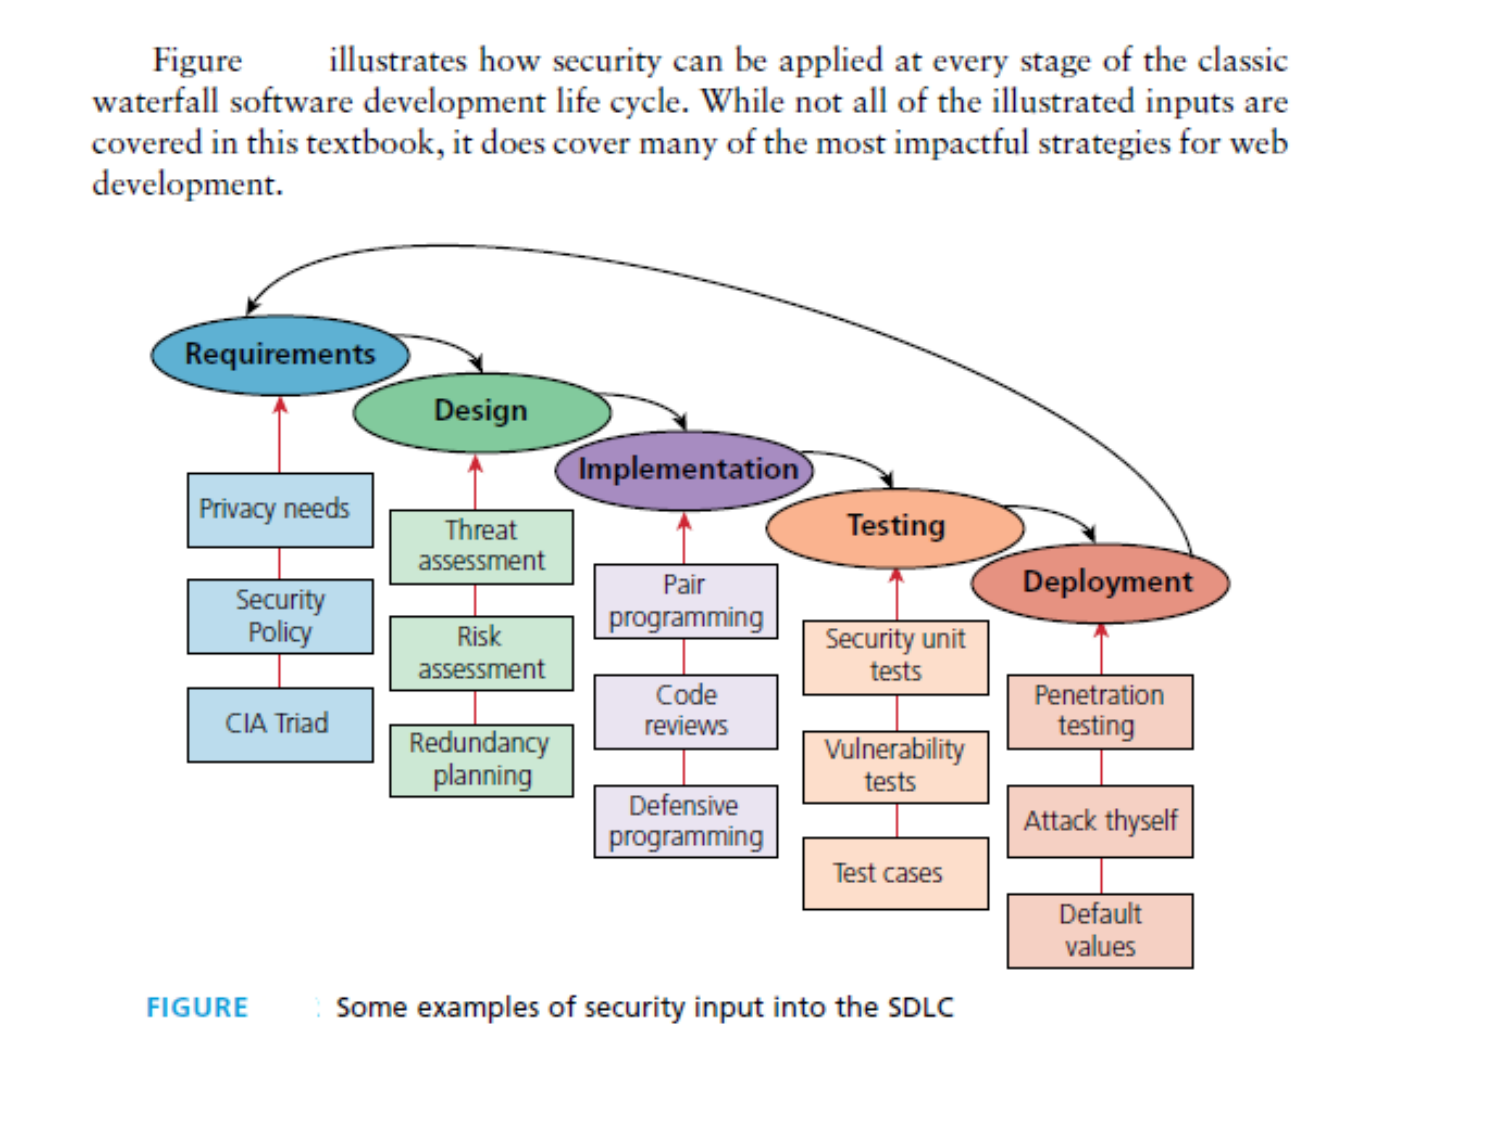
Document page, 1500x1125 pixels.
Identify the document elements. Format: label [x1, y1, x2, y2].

picture [80, 37, 1376, 1051]
